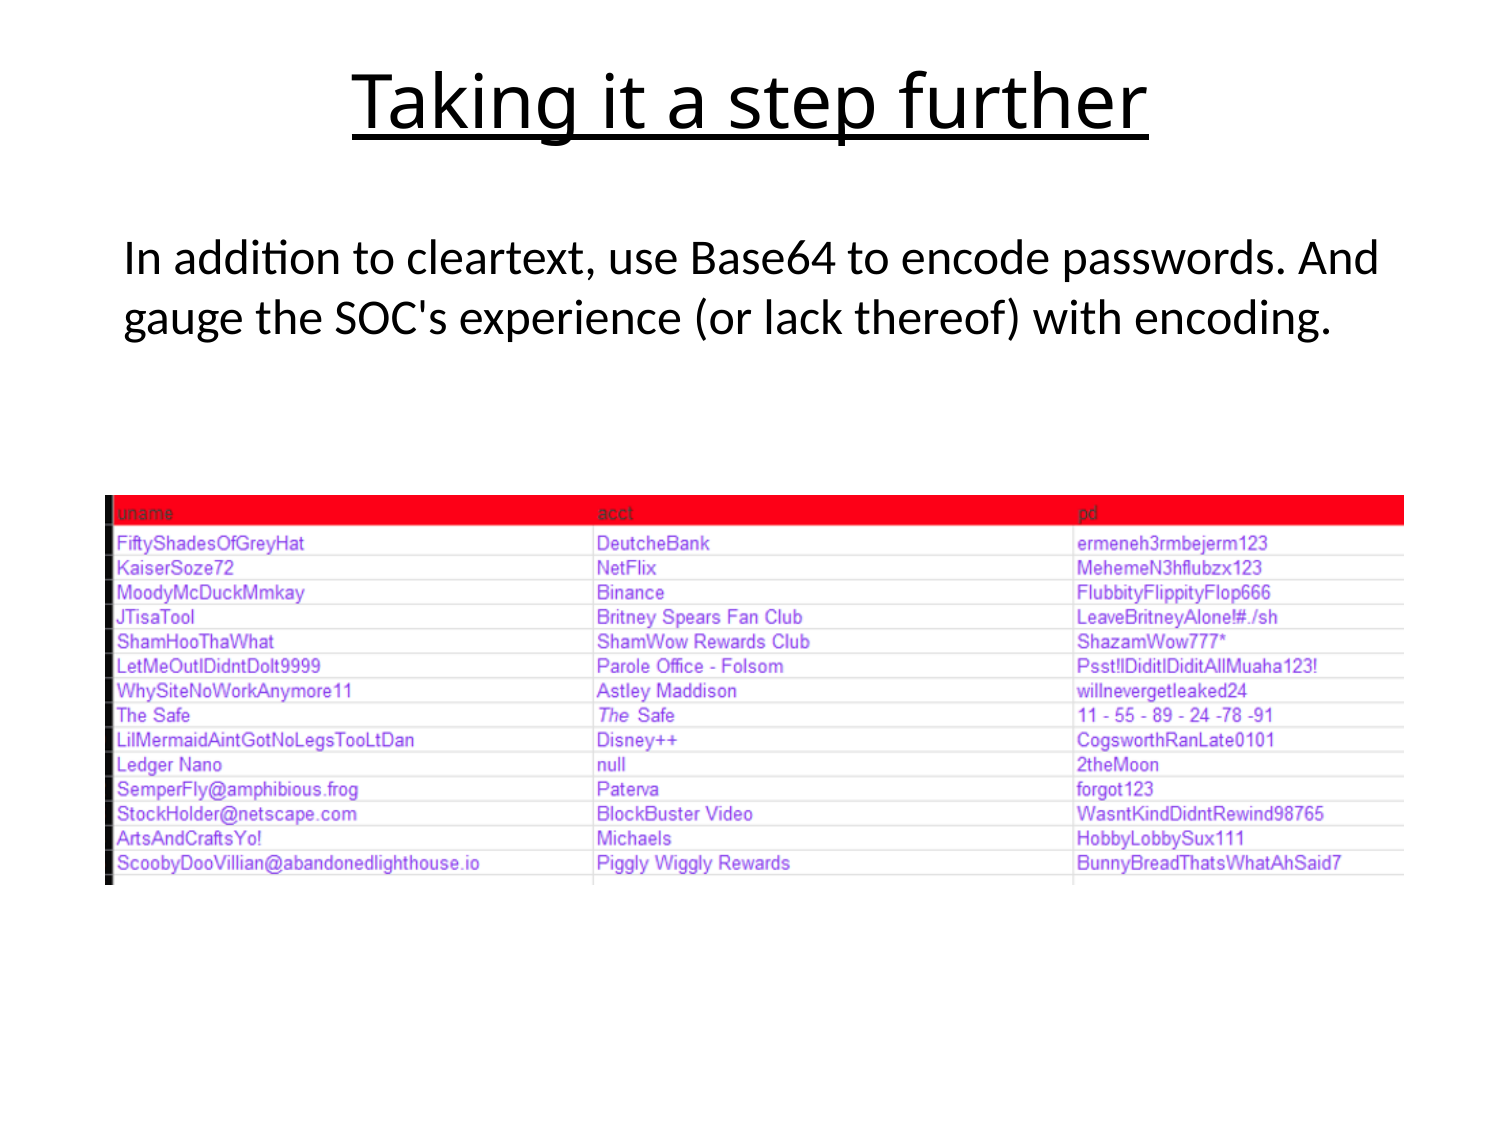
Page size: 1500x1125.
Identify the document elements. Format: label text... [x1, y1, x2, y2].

picture [105, 495, 1404, 886]
title Taking it a step further [75, 45, 1425, 233]
text_box In addition to cleartext, use Base64 to encode passwords. And gauge the SOC's experience (or lack thereof) with encoding. [108, 217, 1425, 352]
